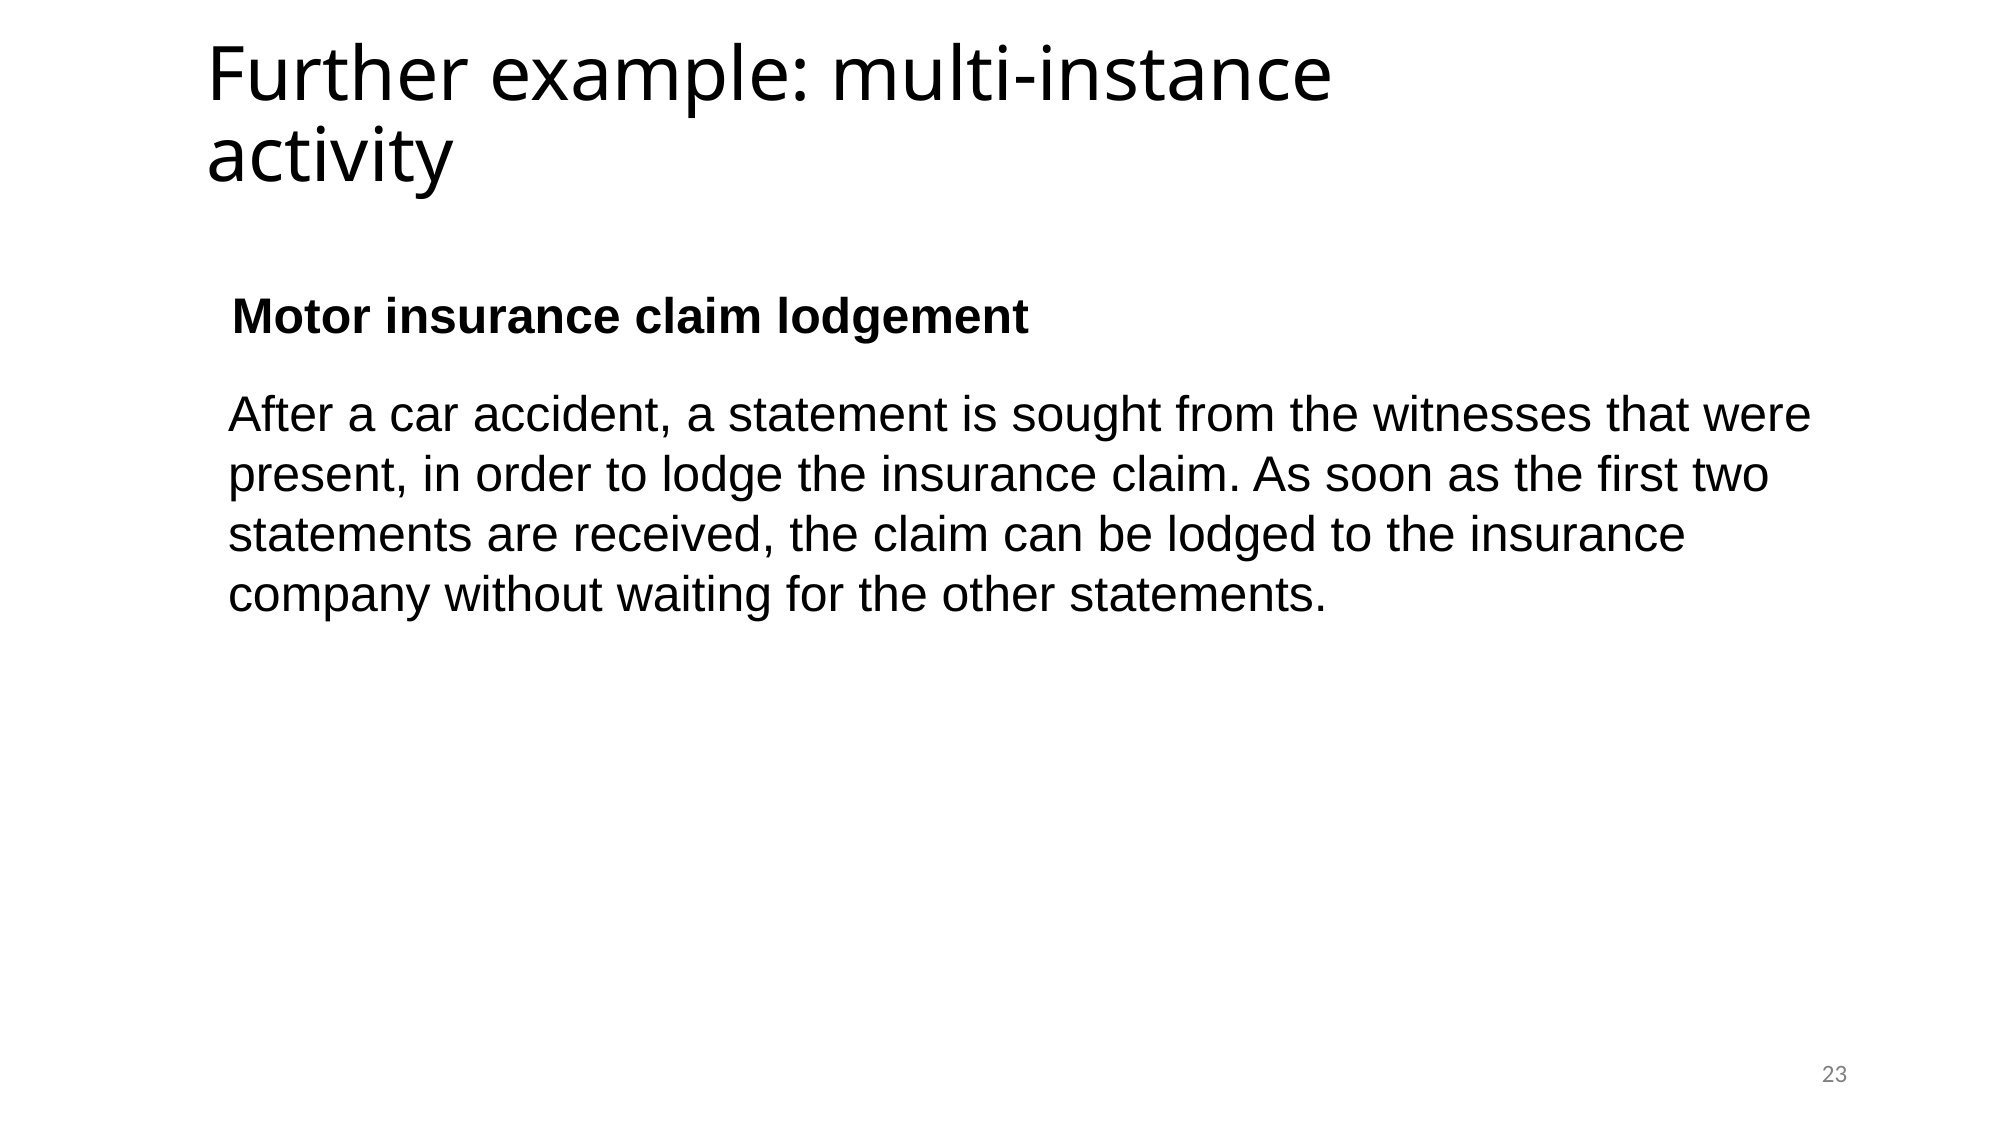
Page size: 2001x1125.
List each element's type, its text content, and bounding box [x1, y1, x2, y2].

title Further example: multi-instance activity [191, 27, 1538, 206]
slide_number 23 [1412, 1042, 1863, 1103]
text_box Motor insurance claim lodgement [217, 275, 1045, 351]
text_box After a car accident, a statement is sought from the witnesses that were present, in order to lodge the insurance claim. As soon as the first two statements are received, the claim can be lodged to the insurance company without waiting for the other statements. [213, 374, 1843, 630]
